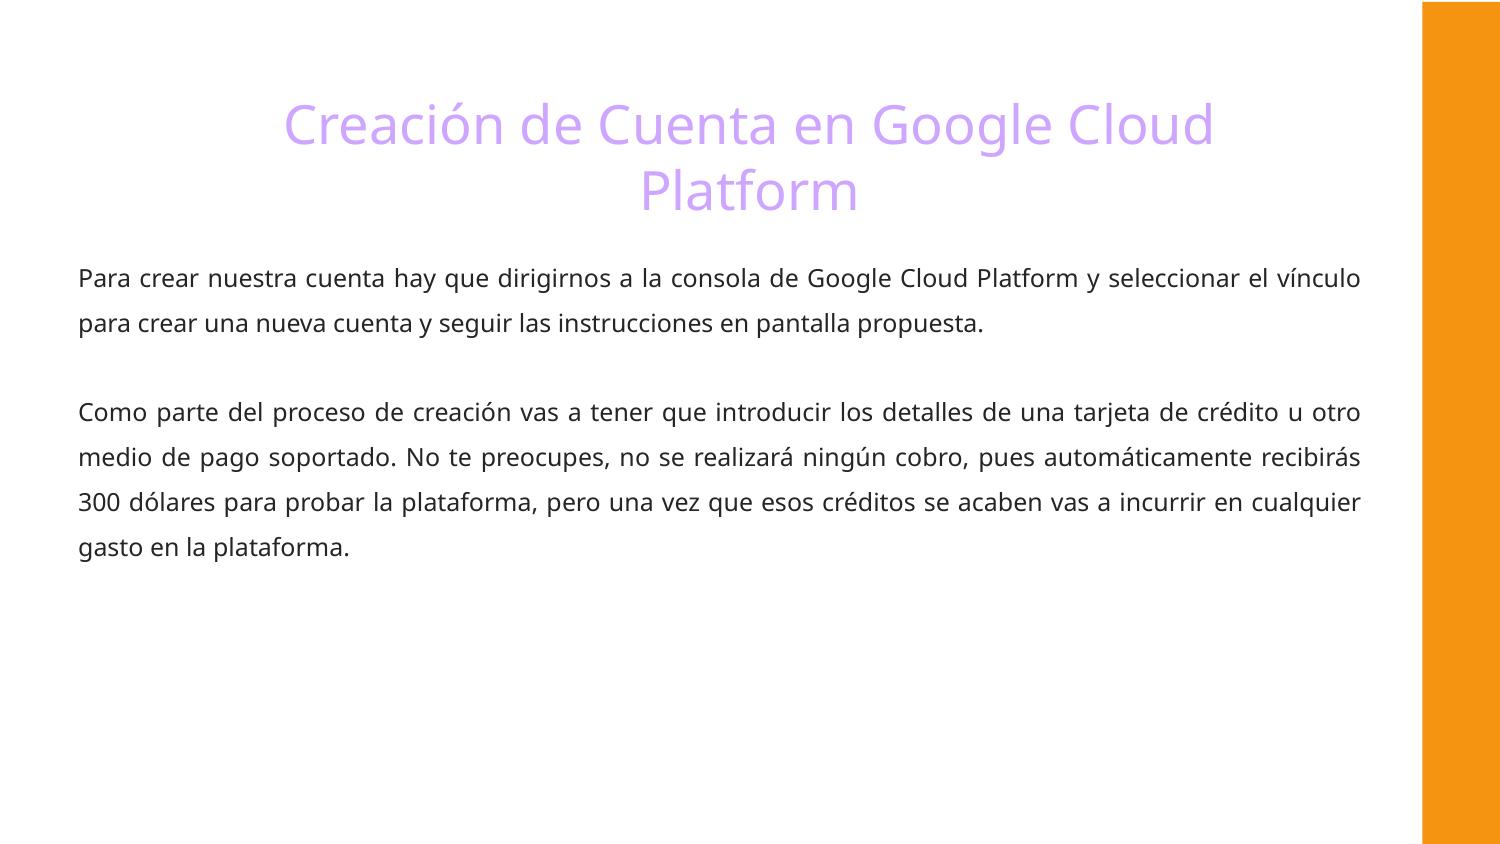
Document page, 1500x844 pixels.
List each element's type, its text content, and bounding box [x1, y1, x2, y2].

text_box [1422, 1, 1500, 844]
text_box Creación de Cuenta en Google Cloud Platform [157, 75, 1343, 163]
text_box Para crear nuestra cuenta hay que dirigirnos a la consola de Google Cloud Platform y seleccionar el vínculo para crear una nueva cuenta y seguir las instrucciones en pantalla propuesta. Como parte del proceso de creación vas a tener que introducir los detalles de una tarjeta de crédito u otro medio de pago soportado. No te preocupes, no se realizará ningún cobro, pues automáticamente recibirás 300 dólares para probar la plataforma, pero una vez que esos créditos se acaben vas a incurrir en cualquier gasto en la plataforma. [63, 239, 1379, 569]
